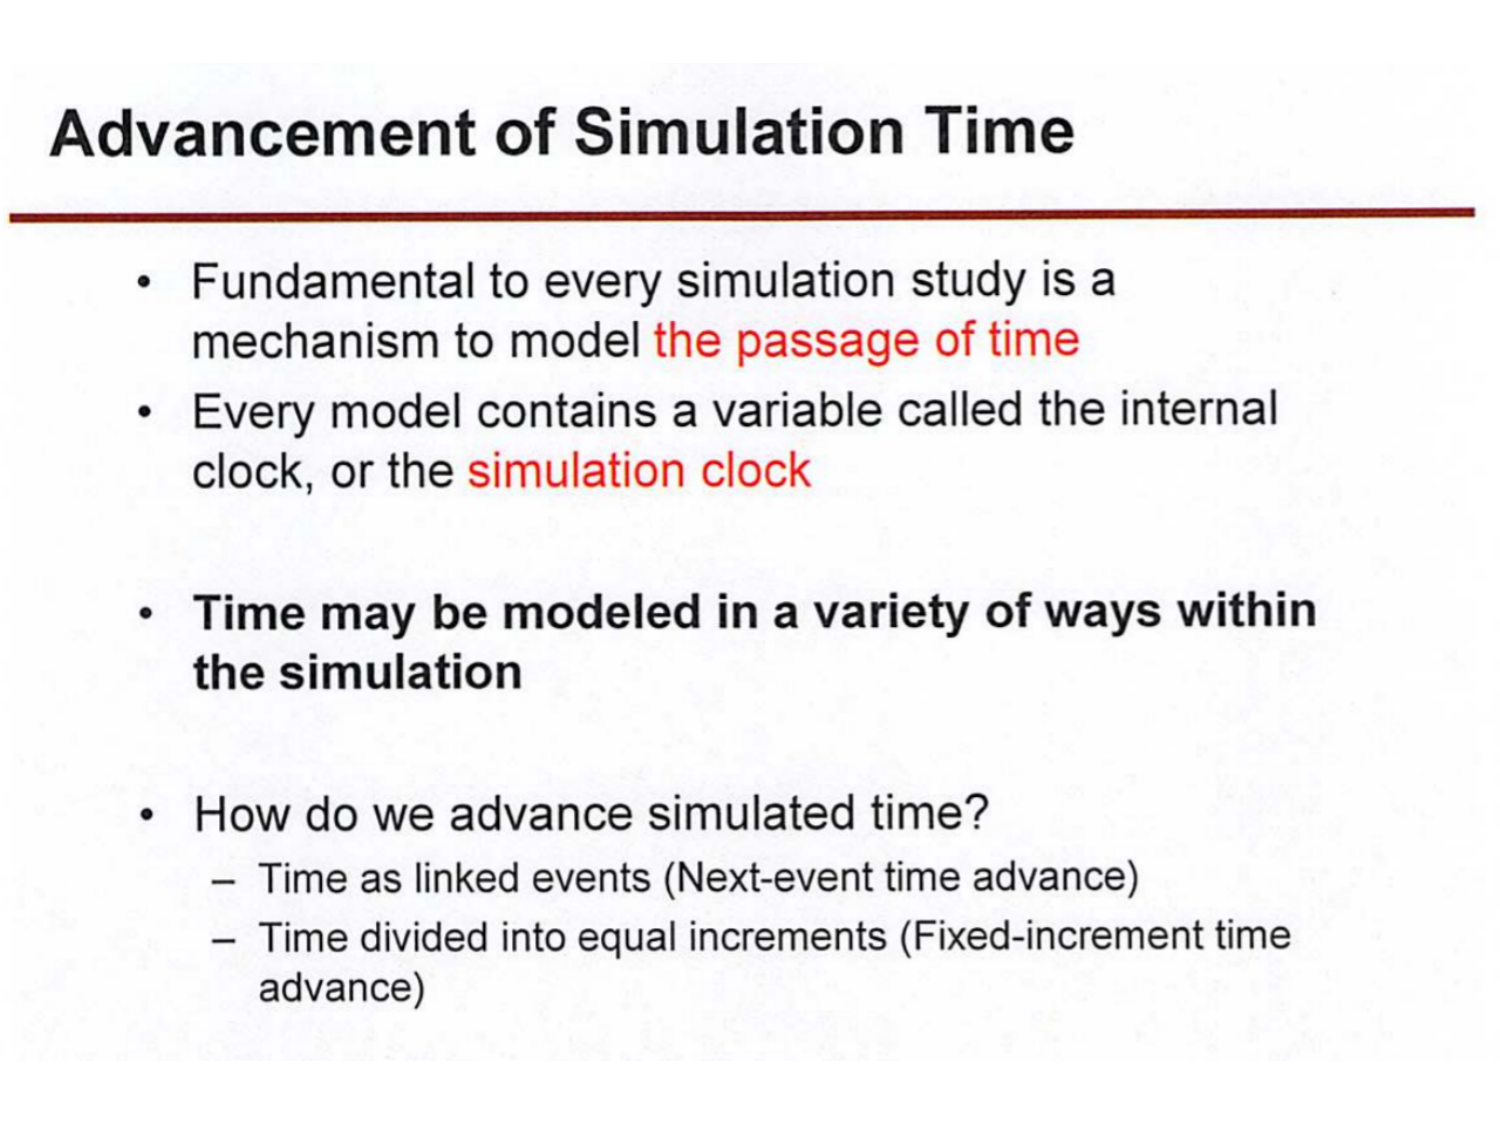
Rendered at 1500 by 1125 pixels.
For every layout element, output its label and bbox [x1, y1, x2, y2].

picture [0, 63, 1500, 1062]
